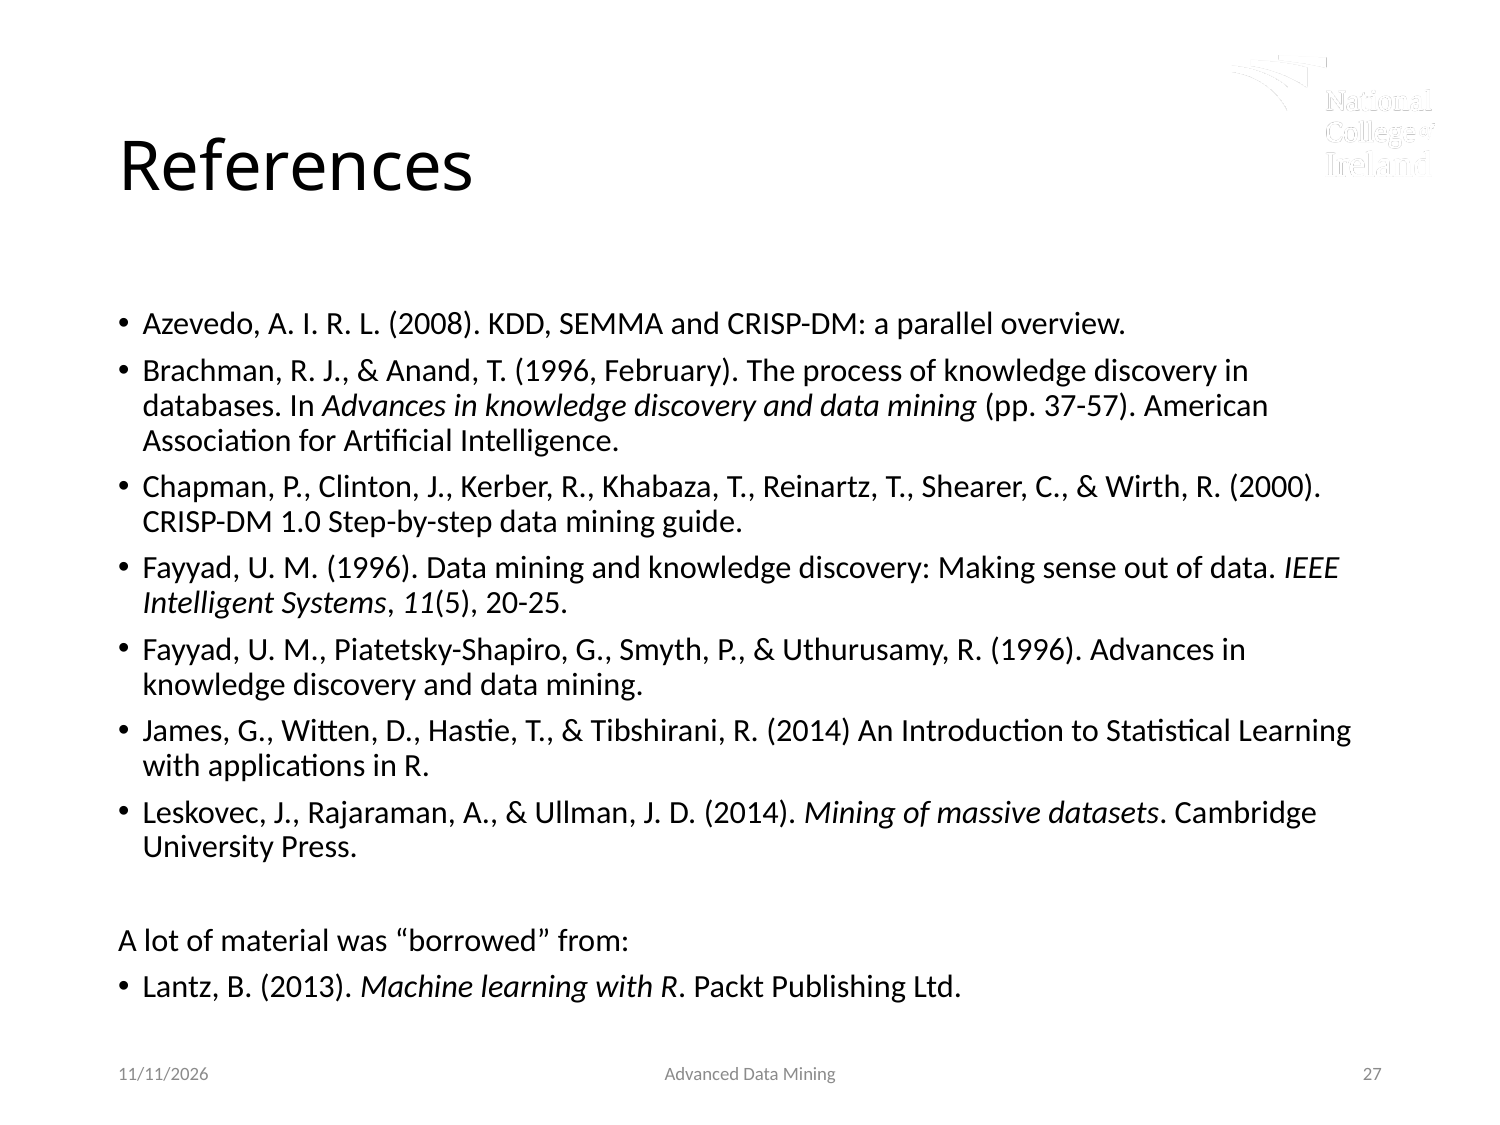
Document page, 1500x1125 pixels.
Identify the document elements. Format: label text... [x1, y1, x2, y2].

picture [1231, 54, 1436, 178]
title References [103, 59, 1397, 278]
footer Advanced Data Mining [496, 1042, 1004, 1103]
list Azevedo, A. I. R. L. (2008). KDD, SEMMA and CRISP-DM: a parallel overview. Brachman, R. J., & Anand, T. (1996, February). The process of knowledge discovery in databases. In Advances in knowledge discovery and data mining (pp. 37-57). American Association for Artificial Intelligence. Chapman, P., Clinton, J., Kerber, R., Khabaza, T., Reinartz, T., Shearer, C., & Wirth, R. (2000). CRISP-DM 1.0 Step-by-step data mining guide. Fayyad, U. M. (1996). Data mining and knowledge discovery: Making sense out of data. IEEE Intelligent Systems, 11(5), 20-25. Fayyad, U. M., Piatetsky-Shapiro, G., Smyth, P., & Uthurusamy, R. (1996). Advances in knowledge discovery and data mining. James, G., Witten, D., Hastie, T., & Tibshirani, R. (2014) An Introduction to Statistical Learning with applications in R. Leskovec, J., Rajaraman, A., & Ullman, J. D. (2014). Mining of massive datasets. Cambridge University Press. A lot of material was “borrowed” from: Lantz, B. (2013). Machine learning with R. Packt Publishing Ltd. [103, 299, 1397, 1014]
slide_number 27 [1059, 1042, 1397, 1103]
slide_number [103, 1042, 441, 1103]
